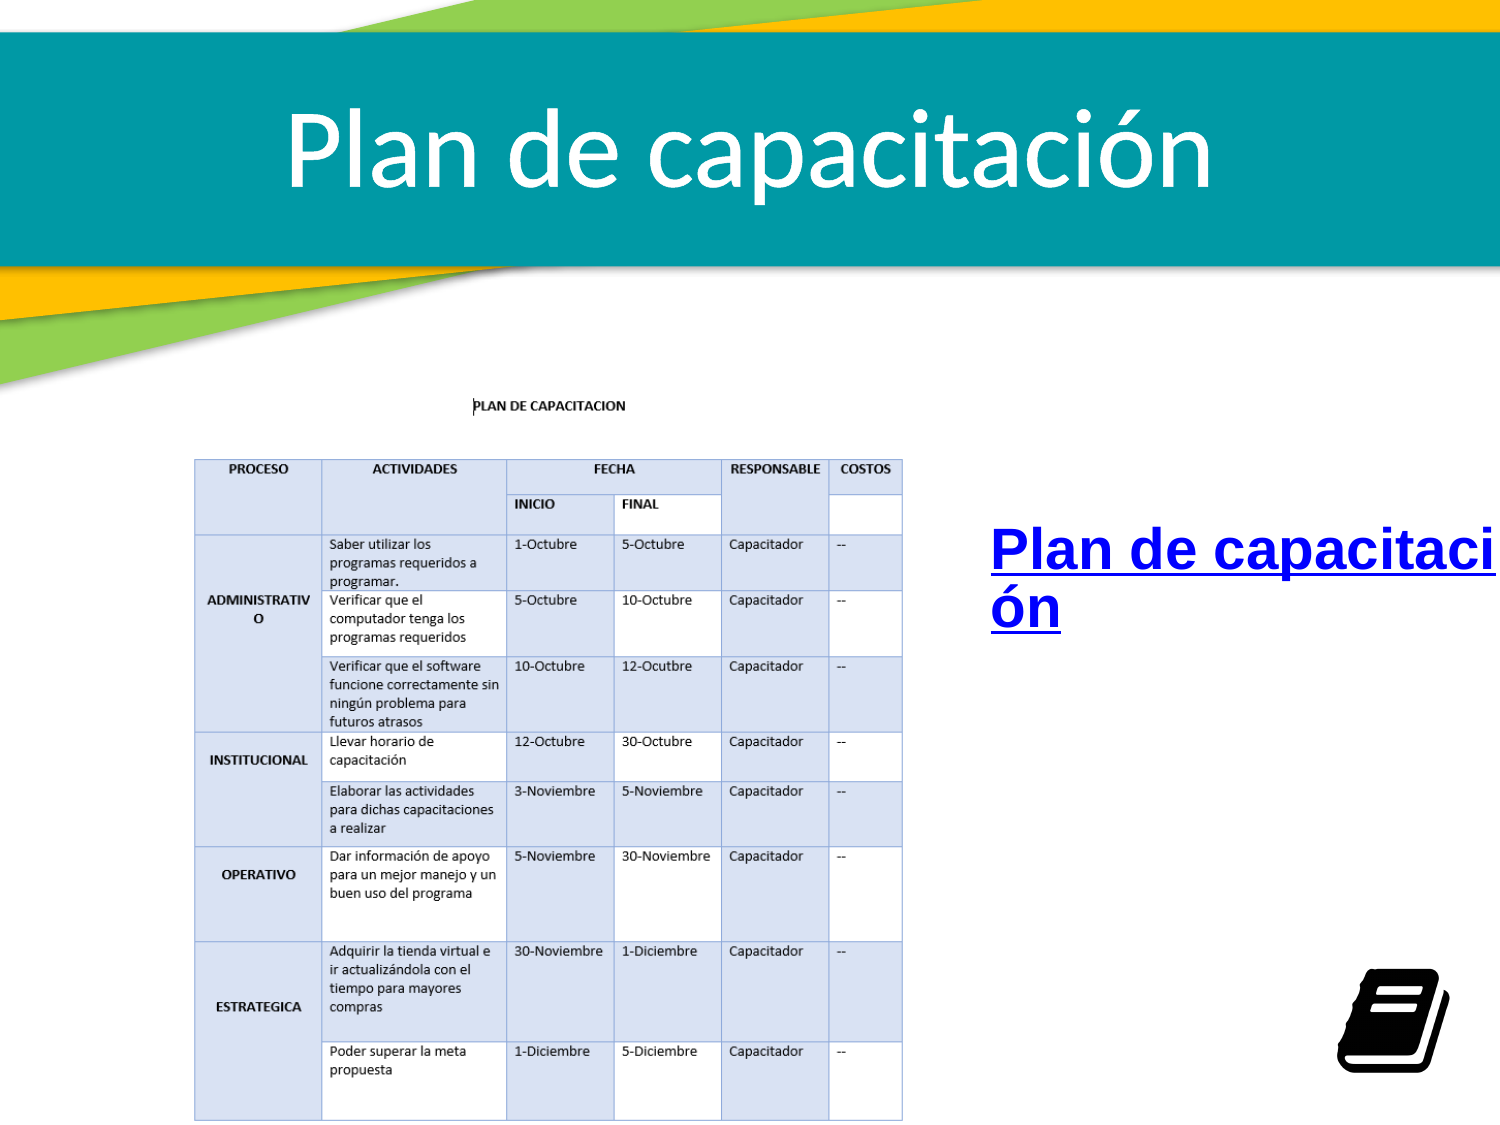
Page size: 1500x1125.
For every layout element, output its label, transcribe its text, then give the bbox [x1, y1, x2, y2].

picture [1332, 964, 1461, 1078]
text_box Plan de capacitación [269, 66, 1231, 217]
text_box Plan de capacitación [975, 503, 1500, 589]
picture [154, 361, 942, 1125]
